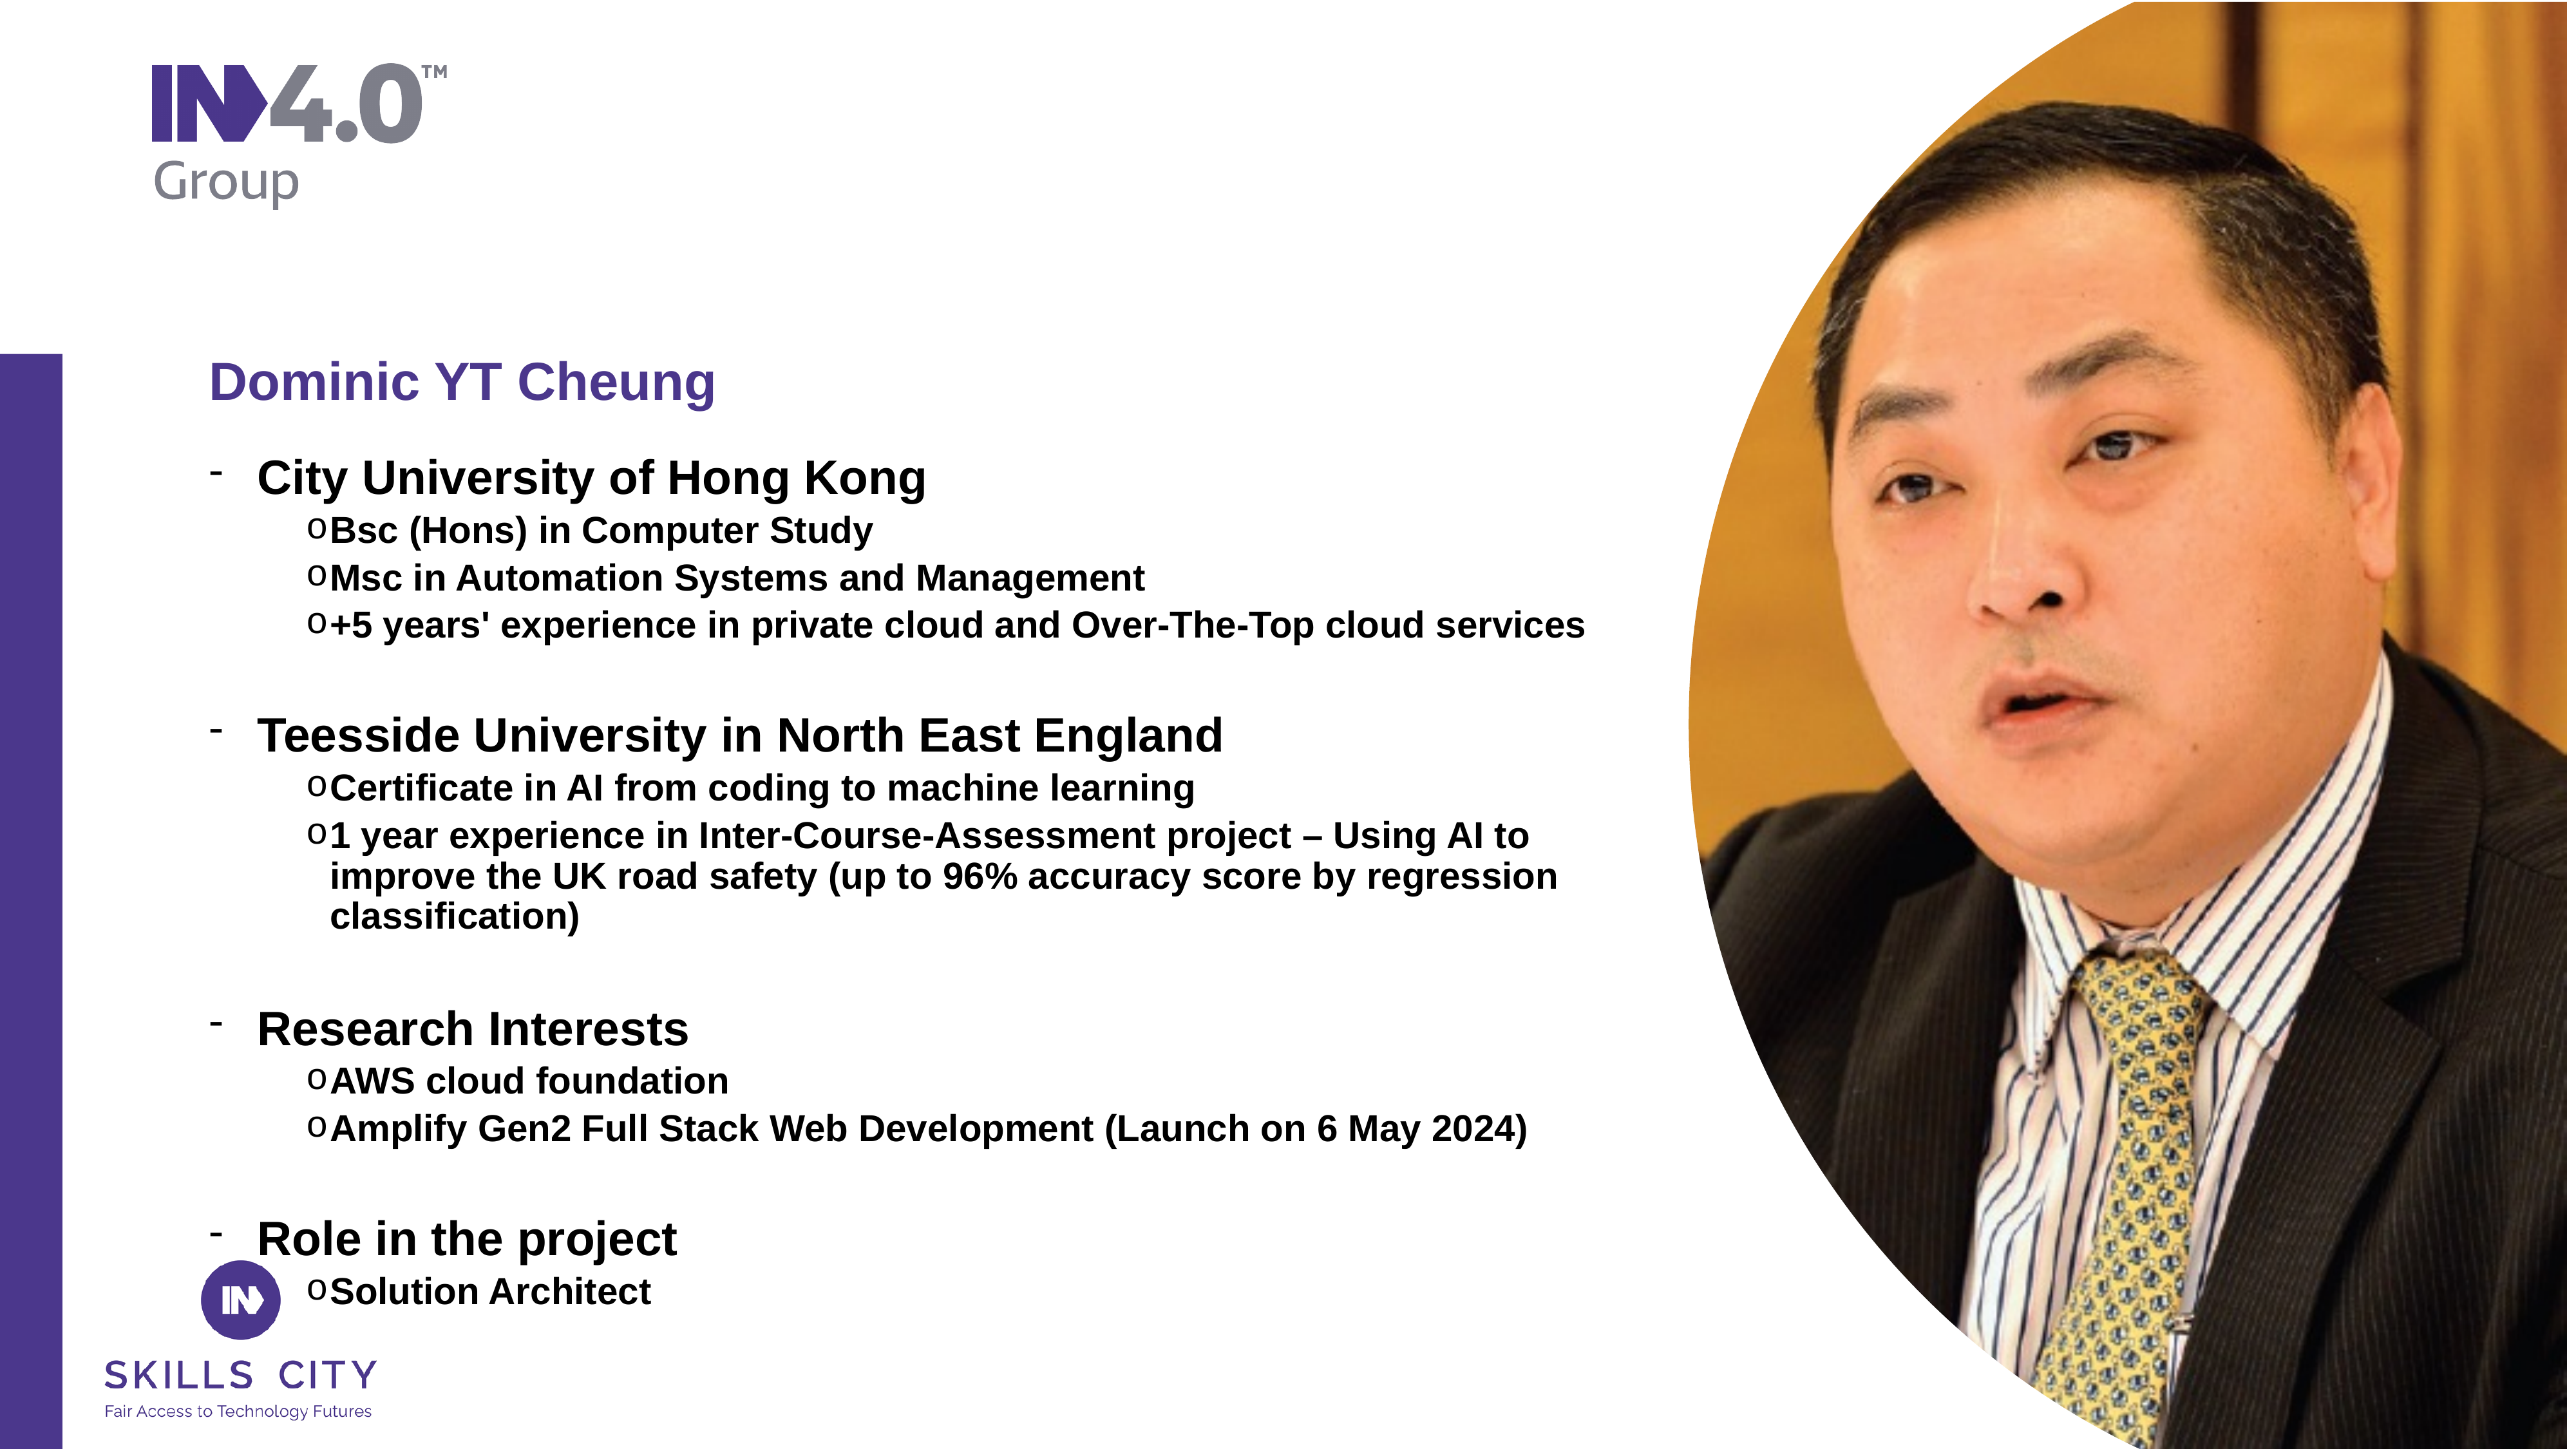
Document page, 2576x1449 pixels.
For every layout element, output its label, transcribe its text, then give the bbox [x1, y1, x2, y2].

list Dominic YT Cheung [209, 354, 1540, 419]
list City University of Hong Kong Bsc (Hons) in Computer Study Msc in Automation Systems and Management +5 years' experience in private cloud and Over-The-Top cloud services Teesside University in North East England Certificate in AI from coding to machine learning 1 year experience in Inter-Course-Assessment project – Using AI to improve the UK road safety (up to 96% accuracy score by regression classification) Research Interests AWS cloud foundation Amplify Gen2 Full Stack Web Development (Launch on 6 May 2024) Role in the project Solution Architect [209, 446, 1659, 1352]
picture [29, 1221, 452, 1449]
picture [152, 63, 447, 210]
picture [1689, 1, 2567, 1449]
